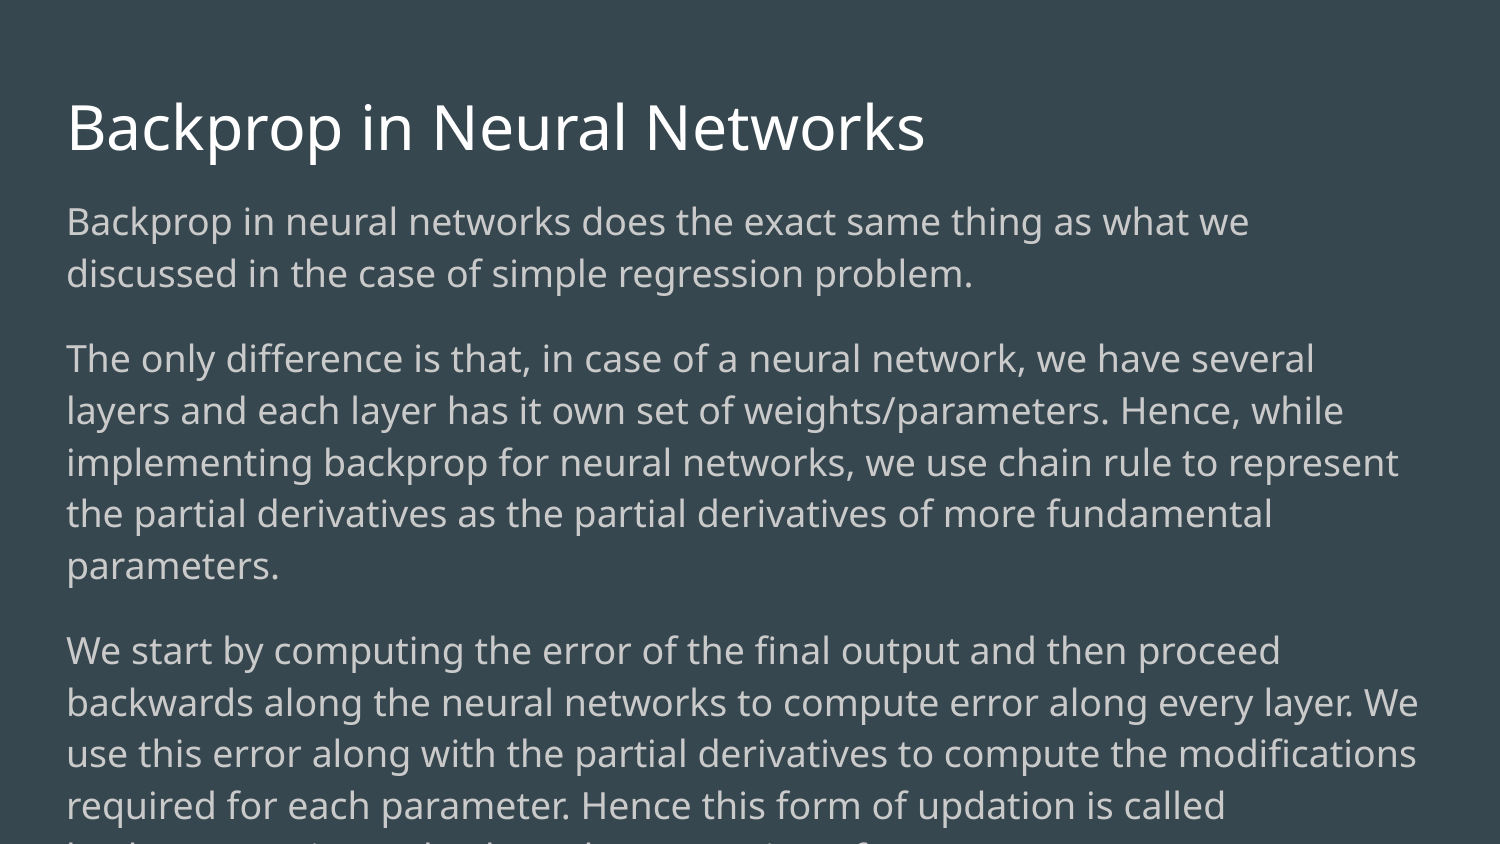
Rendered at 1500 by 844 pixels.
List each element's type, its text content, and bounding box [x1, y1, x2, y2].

list Backprop in neural networks does the exact same thing as what we discussed in the case of simple regression problem. The only difference is that, in case of a neural network, we have several layers and each layer has it own set of weights/parameters. Hence, while implementing backprop for neural networks, we use chain rule to represent the partial derivatives as the partial derivatives of more fundamental parameters. We start by computing the error of the final output and then proceed backwards along the neural networks to compute error along every layer. We use this error along with the partial derivatives to compute the modifications required for each parameter. Hence this form of updation is called backpropagation or backward propagation of errors . [51, 176, 1437, 824]
title Backprop in Neural Networks [51, 72, 1449, 167]
